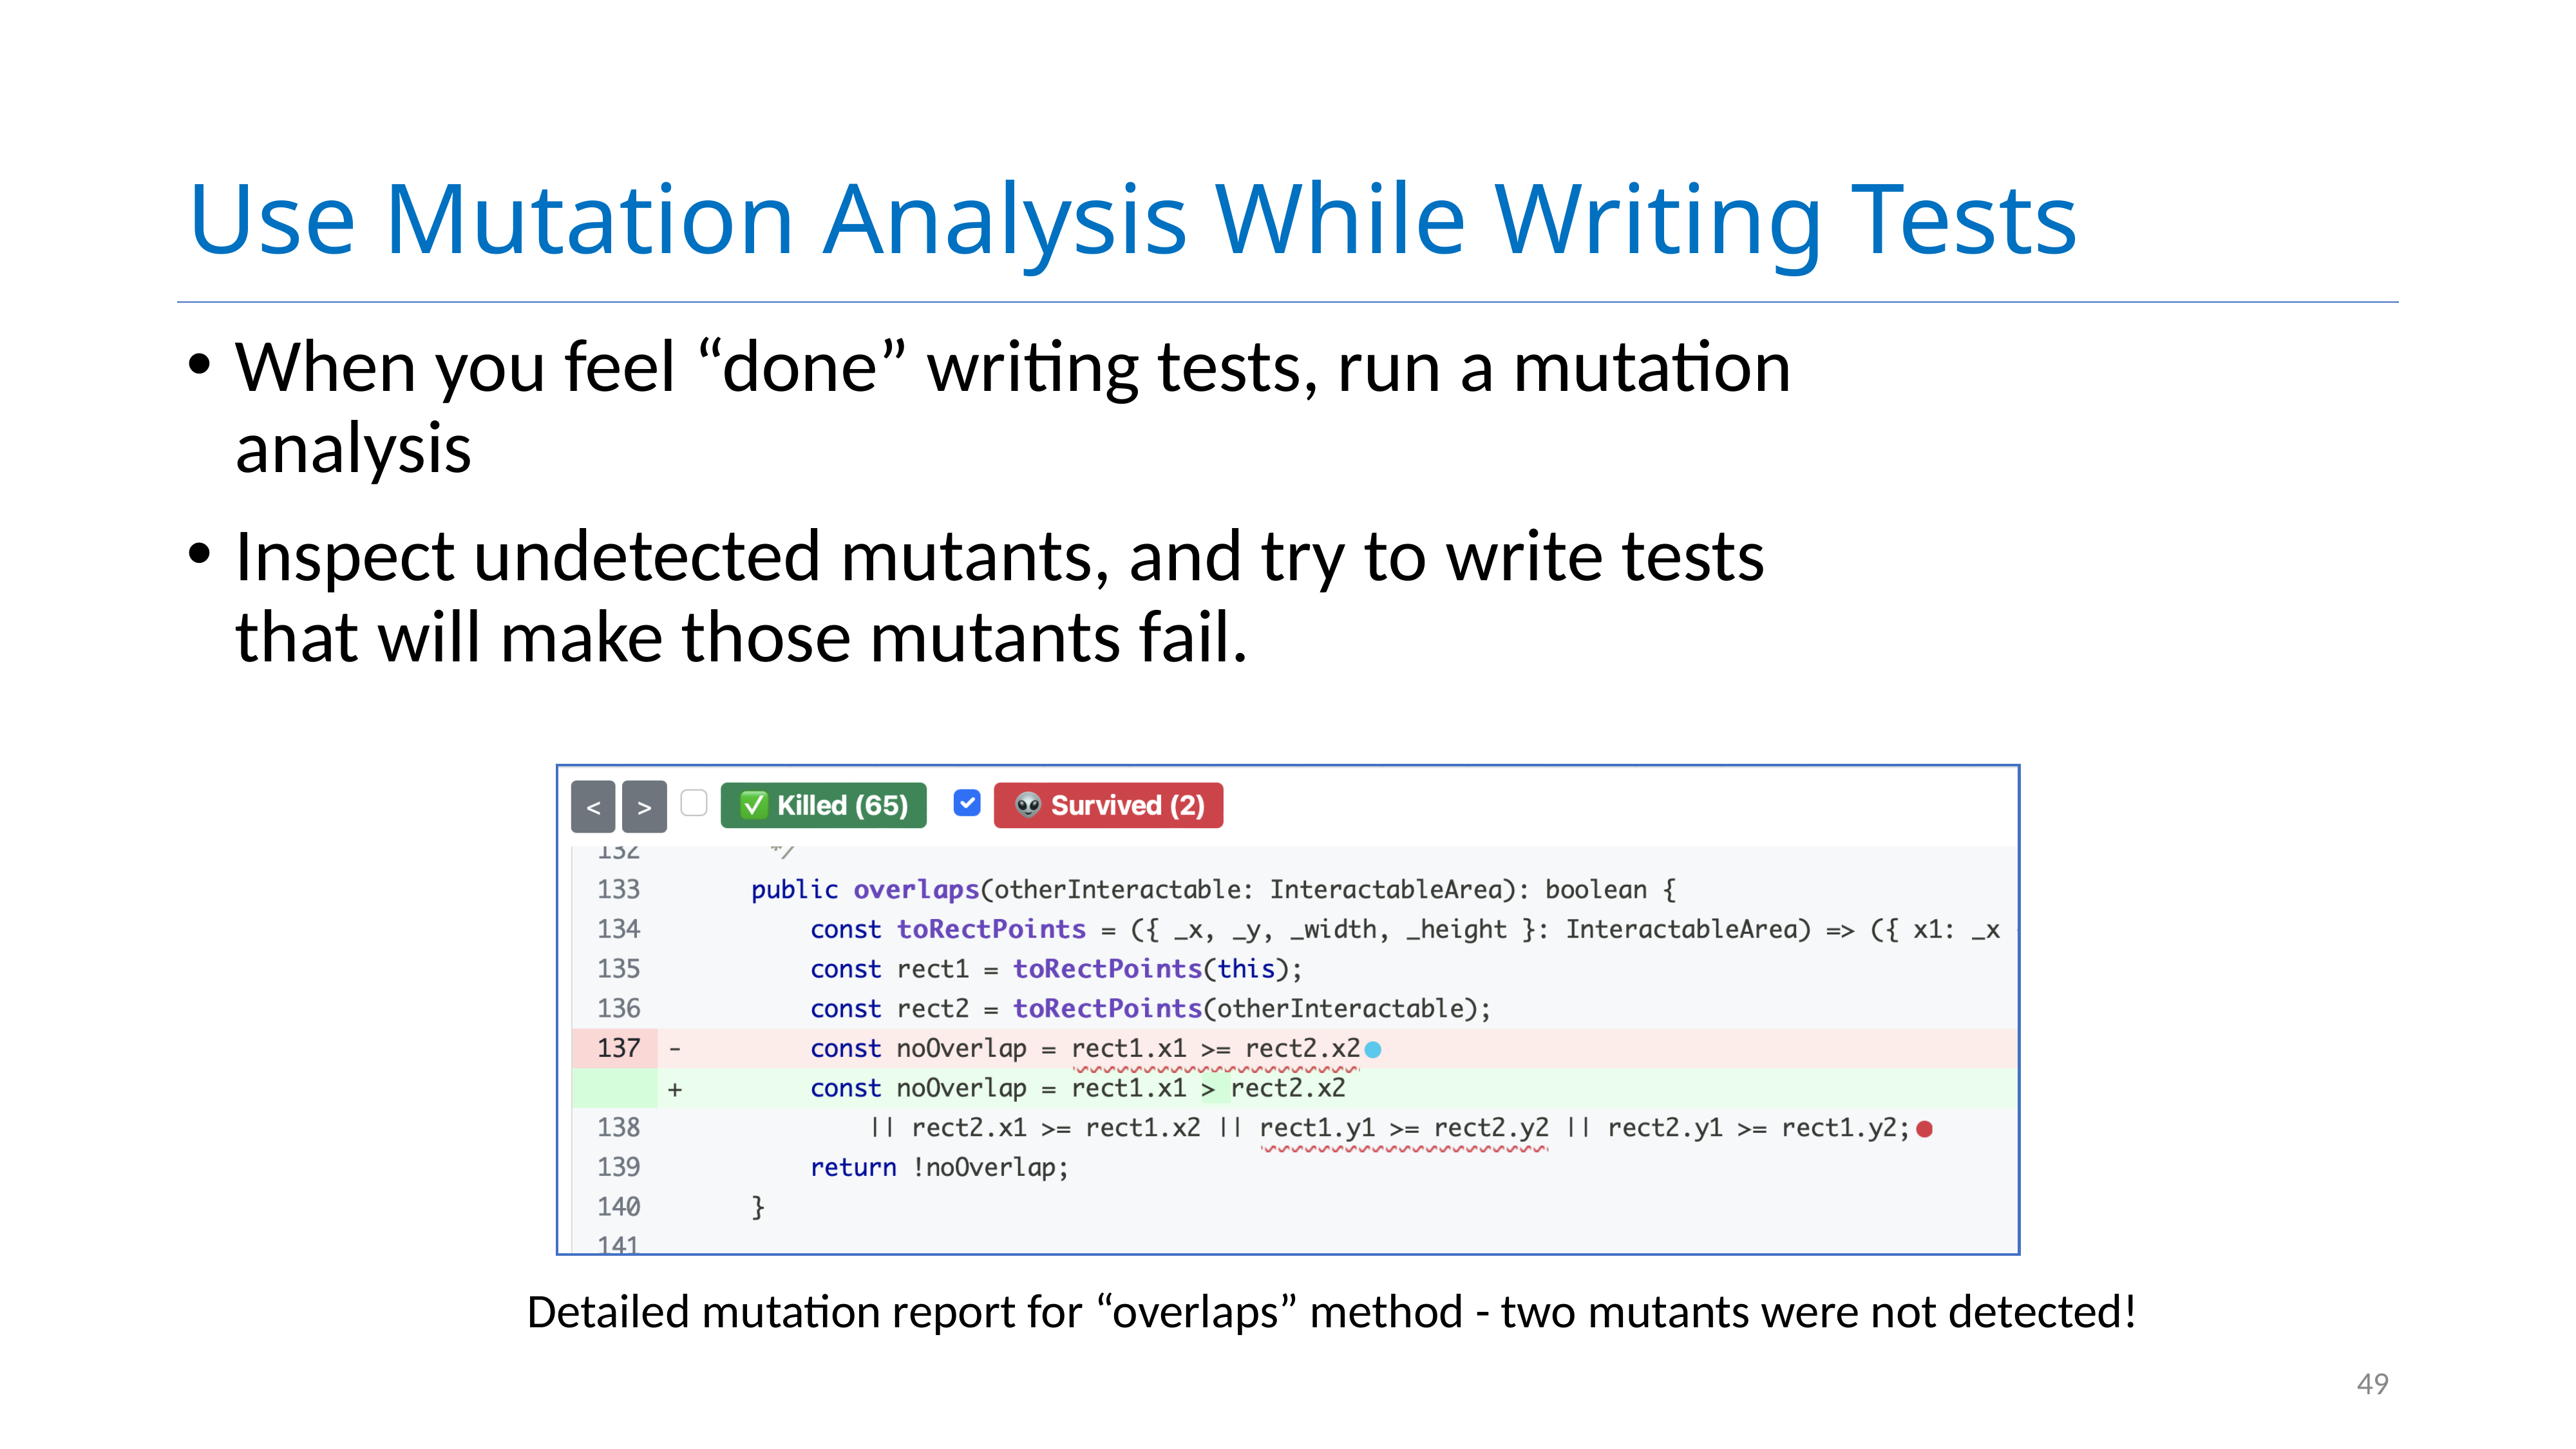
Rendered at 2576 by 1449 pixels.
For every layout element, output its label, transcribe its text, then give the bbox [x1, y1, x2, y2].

slide_number 49 [2344, 1355, 2400, 1408]
list When you feel “done” writing tests, run a mutation analysis Inspect undetected mutants, and try to write tests that will make those mutants fail. [176, 316, 1845, 1238]
picture [558, 766, 2018, 1254]
title Use Mutation Analysis While Writing Tests [176, 3, 2400, 285]
text_box Detailed mutation report for “overlaps” method - two mutants were not detected! [517, 1269, 2150, 1347]
